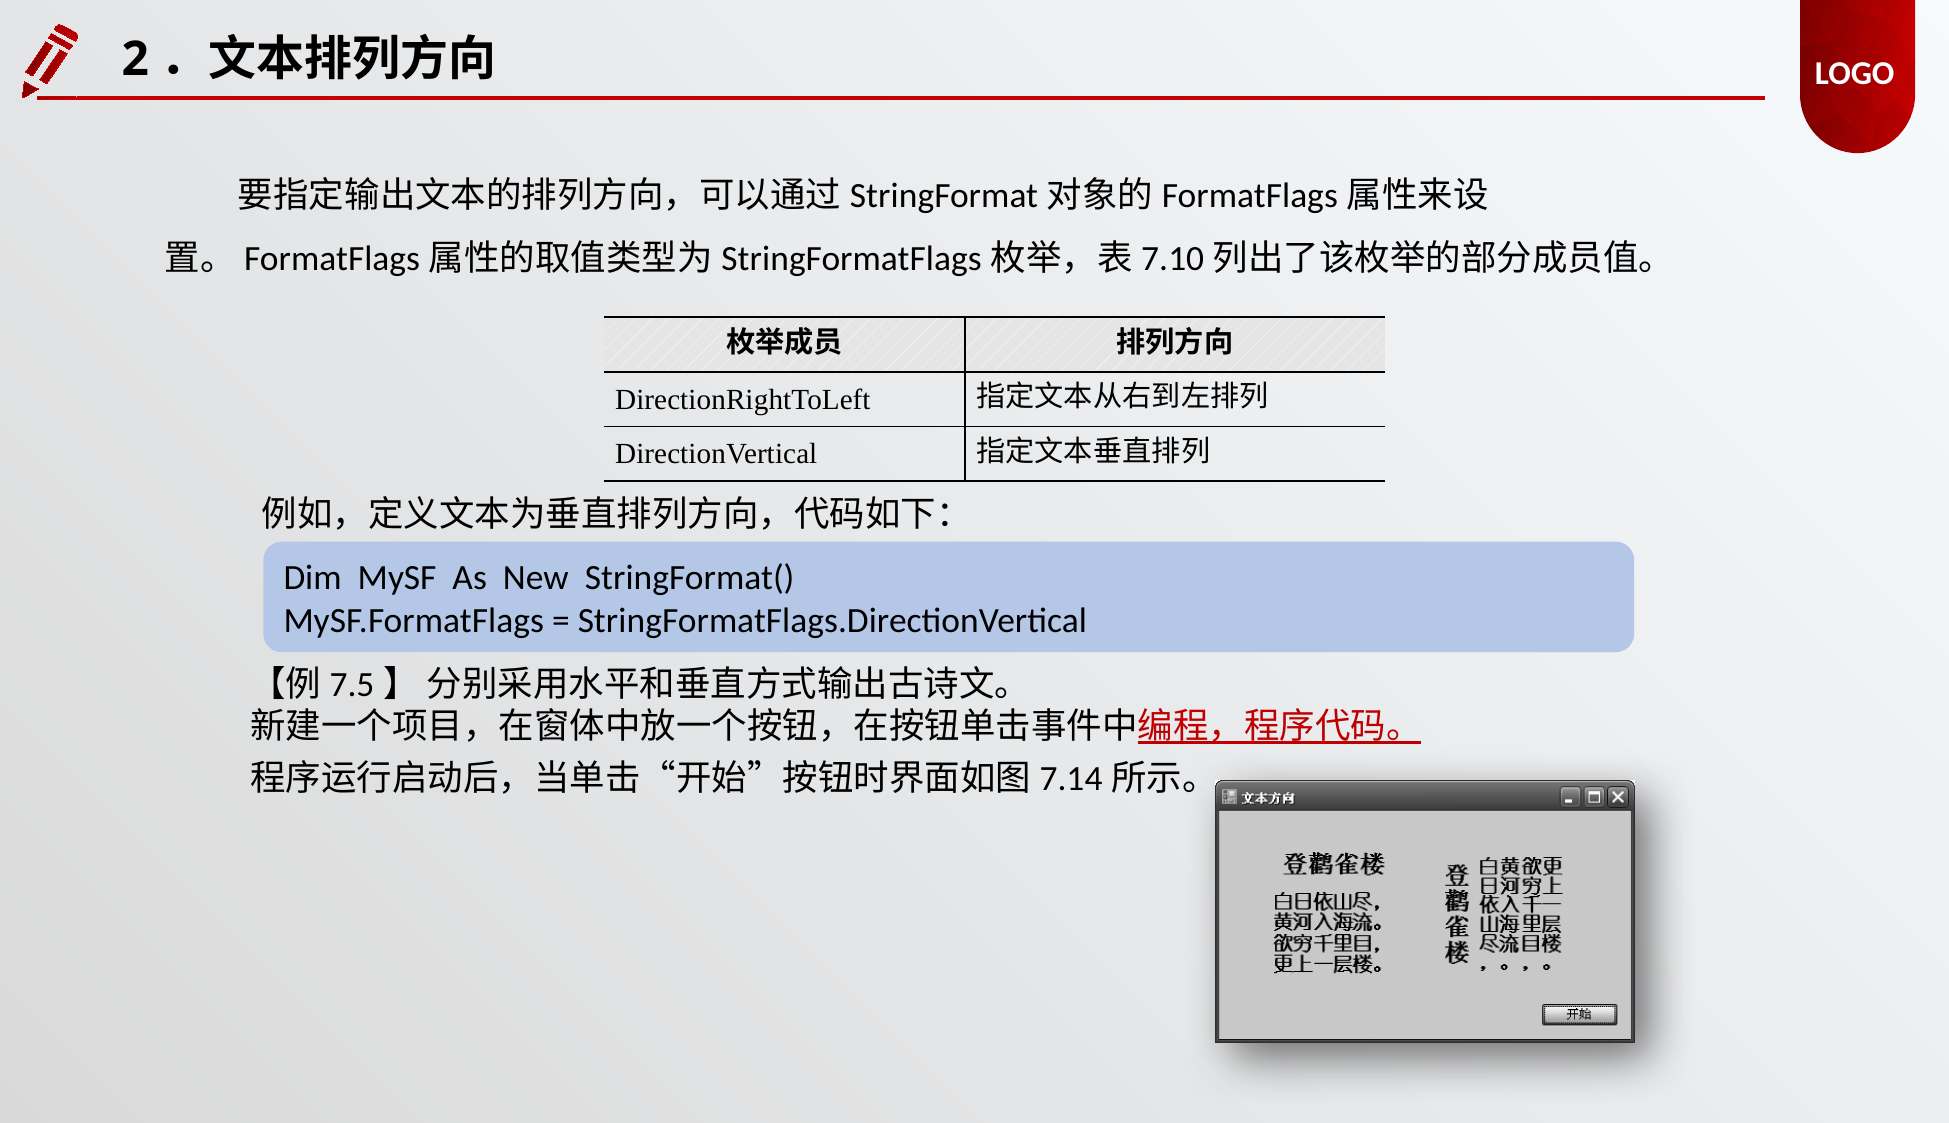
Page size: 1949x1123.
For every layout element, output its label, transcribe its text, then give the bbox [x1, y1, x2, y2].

table_cell 指定文本从右到左排列 [966, 373, 1385, 426]
text_box 【例7.5】 分别采用水平和垂直方式输出古诗文。 新建一个项目，在窗体中放一个按钮，在按钮单击事件中编程，程序代码。 程序运行启动后，当单击“开始”按钮时界面如图7.14所示。 [235, 653, 1663, 805]
table_header 排列方向 [966, 318, 1385, 371]
picture [1800, 0, 1916, 154]
table_cell 指定文本垂直排列 [966, 427, 1385, 480]
table_cell DirectionRightToLeft [604, 373, 964, 426]
picture [40, 50, 67, 83]
picture [1215, 780, 1635, 1043]
picture [54, 24, 78, 41]
text_box Dim MySF As New StringFormat() MySF.FormatFlags = StringFormatFlags.DirectionVertical [263, 541, 1635, 653]
table_cell DirectionVertical [604, 427, 964, 480]
text_box 要指定输出文本的排列方向，可以通过StringFormat对象的FormatFlags属性来设置。FormatFlags属性的取值类型为StringFormatFlags枚举，表7.10列出了该枚举的部分成员值。 [150, 142, 1691, 286]
picture [26, 42, 52, 75]
text_box 2．文本排列方向 [101, 17, 789, 95]
table_header 枚举成员 [604, 318, 964, 371]
picture [48, 33, 73, 49]
text_box 例如，定义文本为垂直排列方向，代码如下： [247, 483, 987, 541]
picture [22, 82, 37, 97]
